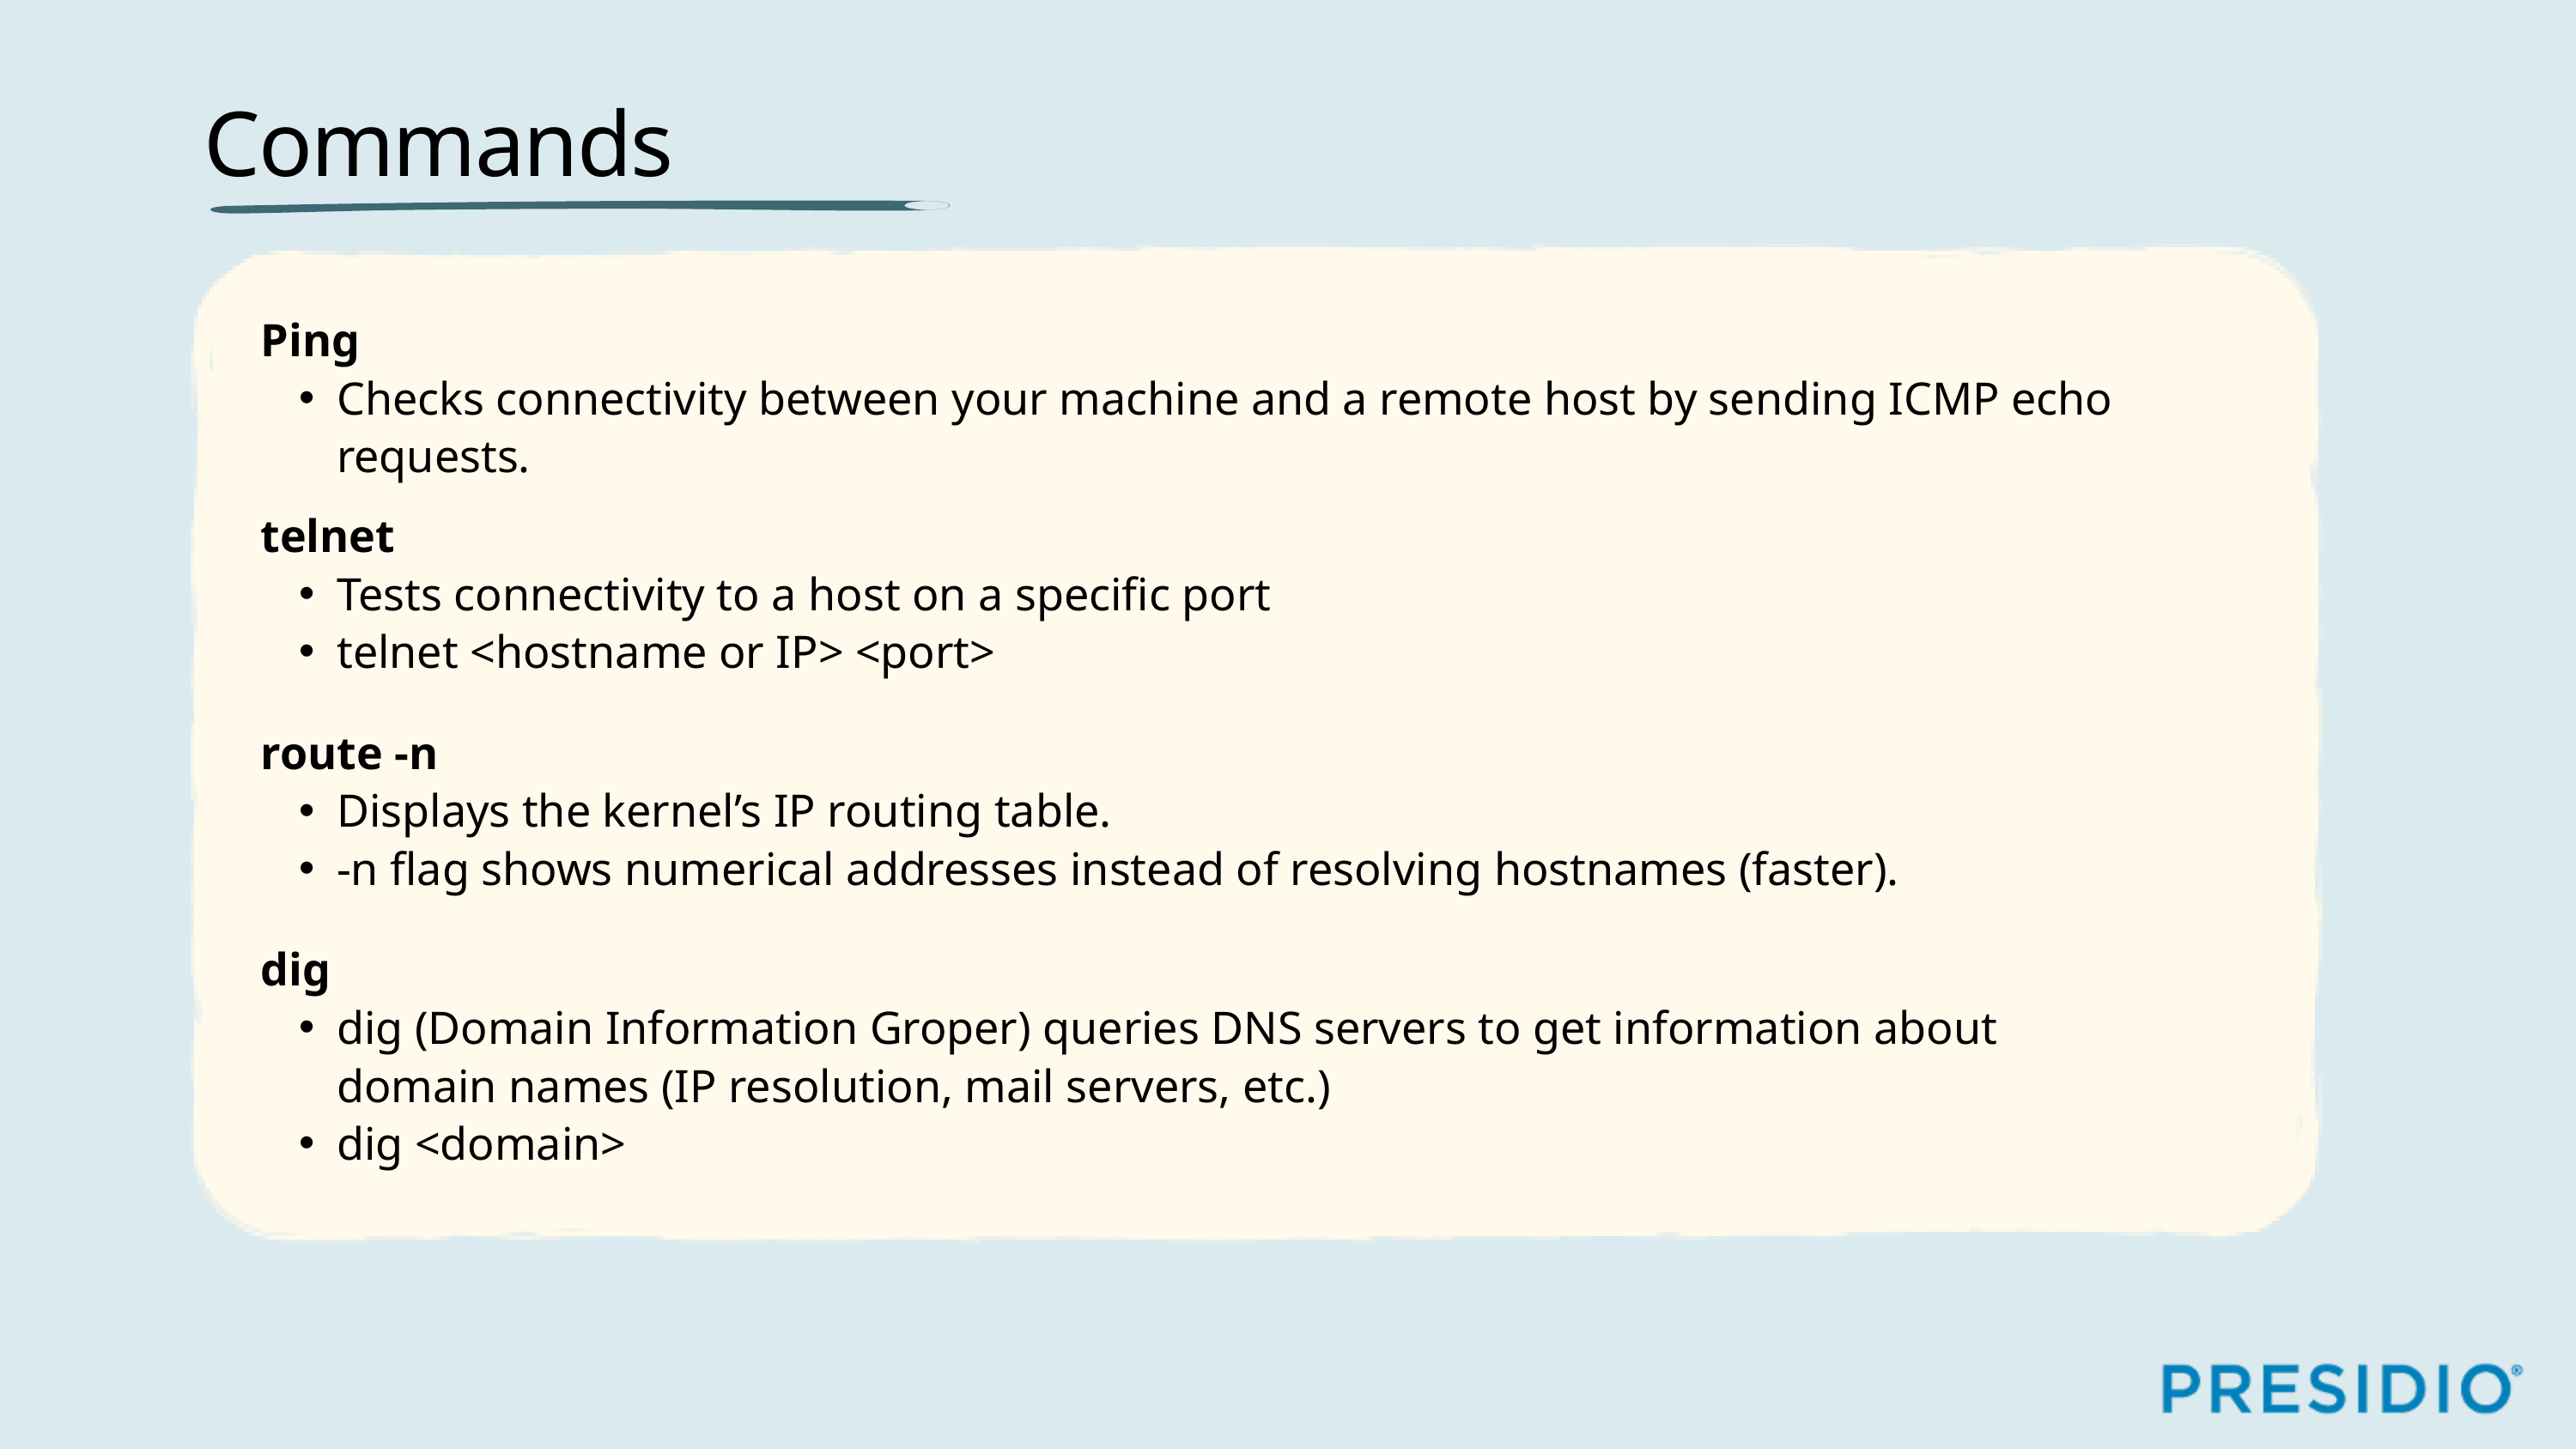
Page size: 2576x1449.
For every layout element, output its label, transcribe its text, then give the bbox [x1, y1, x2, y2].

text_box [196, 197, 963, 216]
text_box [191, 244, 2324, 1244]
text_box [2156, 1351, 2530, 1428]
text_box Commands [164, 105, 714, 195]
